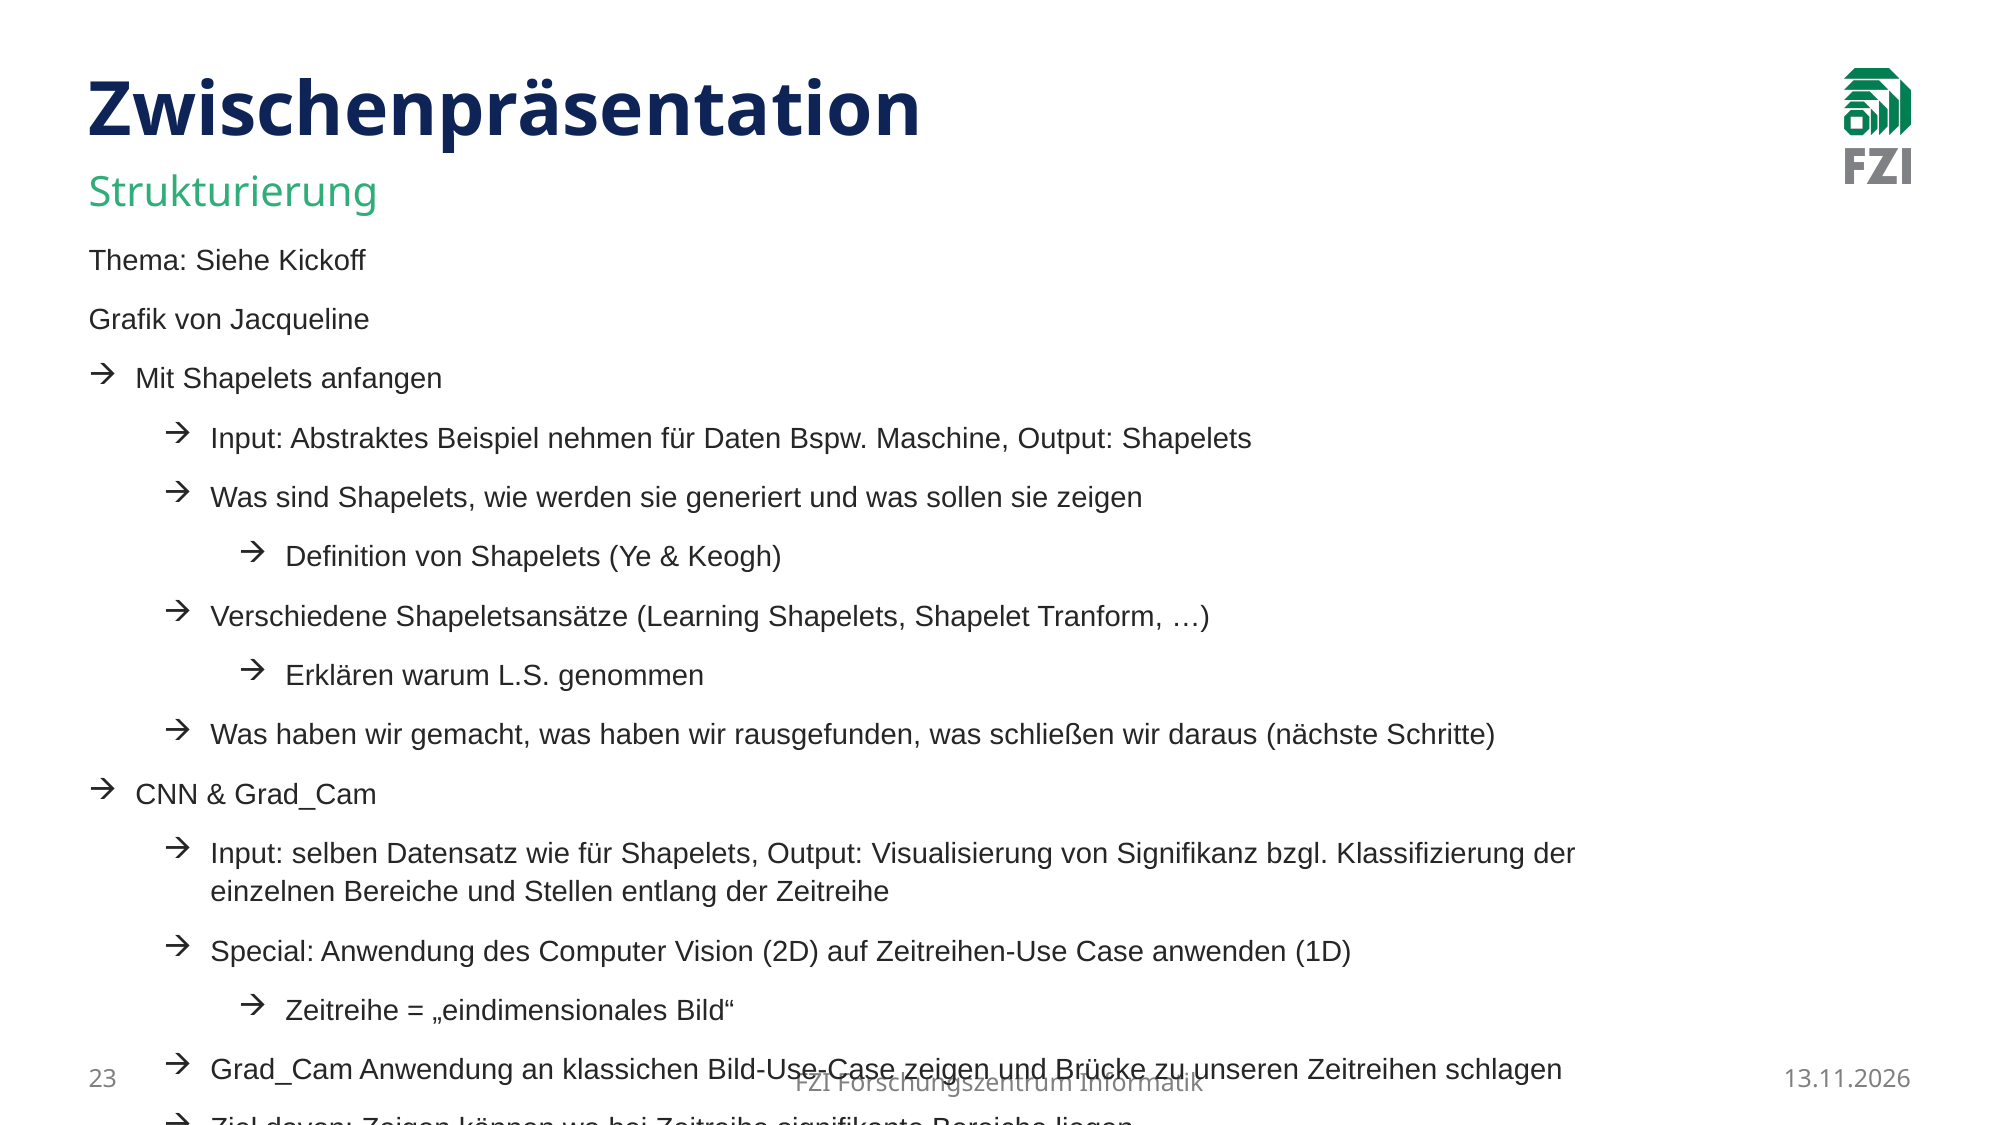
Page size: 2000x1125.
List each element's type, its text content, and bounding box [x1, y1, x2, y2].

list Strukturierung [88, 159, 1768, 247]
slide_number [1674, 1037, 1911, 1097]
text_box Thema: Siehe Kickoff Grafik von Jacqueline Mit Shapelets anfangen Input: Abstraktes Beispiel nehmen für Daten Bspw. Maschine, Output: Shapelets Was sind Shapelets, wie werden sie generiert und was sollen sie zeigen Definition von Shapelets (Ye & Keogh) Verschiedene Shapeletsansätze (Learning Shapelets, Shapelet Tranform, …) Erklären warum L.S. genommen Was haben wir gemacht, was haben wir rausgefunden, was schließen wir daraus (nächste Schritte) CNN & Grad_Cam Input: selben Datensatz wie für Shapelets, Output: Visualisierung von Signifikanz bzgl. Klassifizierung der einzelnen Bereiche und Stellen entlang der Zeitreihe Special: Anwendung des Computer Vision (2D) auf Zeitreihen-Use Case anwenden (1D) Zeitreihe = „eindimensionales Bild“ Grad_Cam Anwendung an klassichen Bild-Use-Case zeigen und Brücke zu unseren Zeitreihen schlagen Ziel davon: Zeigen können wo bei Zeitreihe signifikante Bereiche liegen [88, 237, 1675, 952]
title Zwischenpräsentation [88, 70, 1768, 159]
slide_number 23 [88, 1037, 237, 1097]
footer FZI Forschungszentrum Informatik [645, 1037, 1355, 1097]
picture [1844, 68, 1911, 184]
